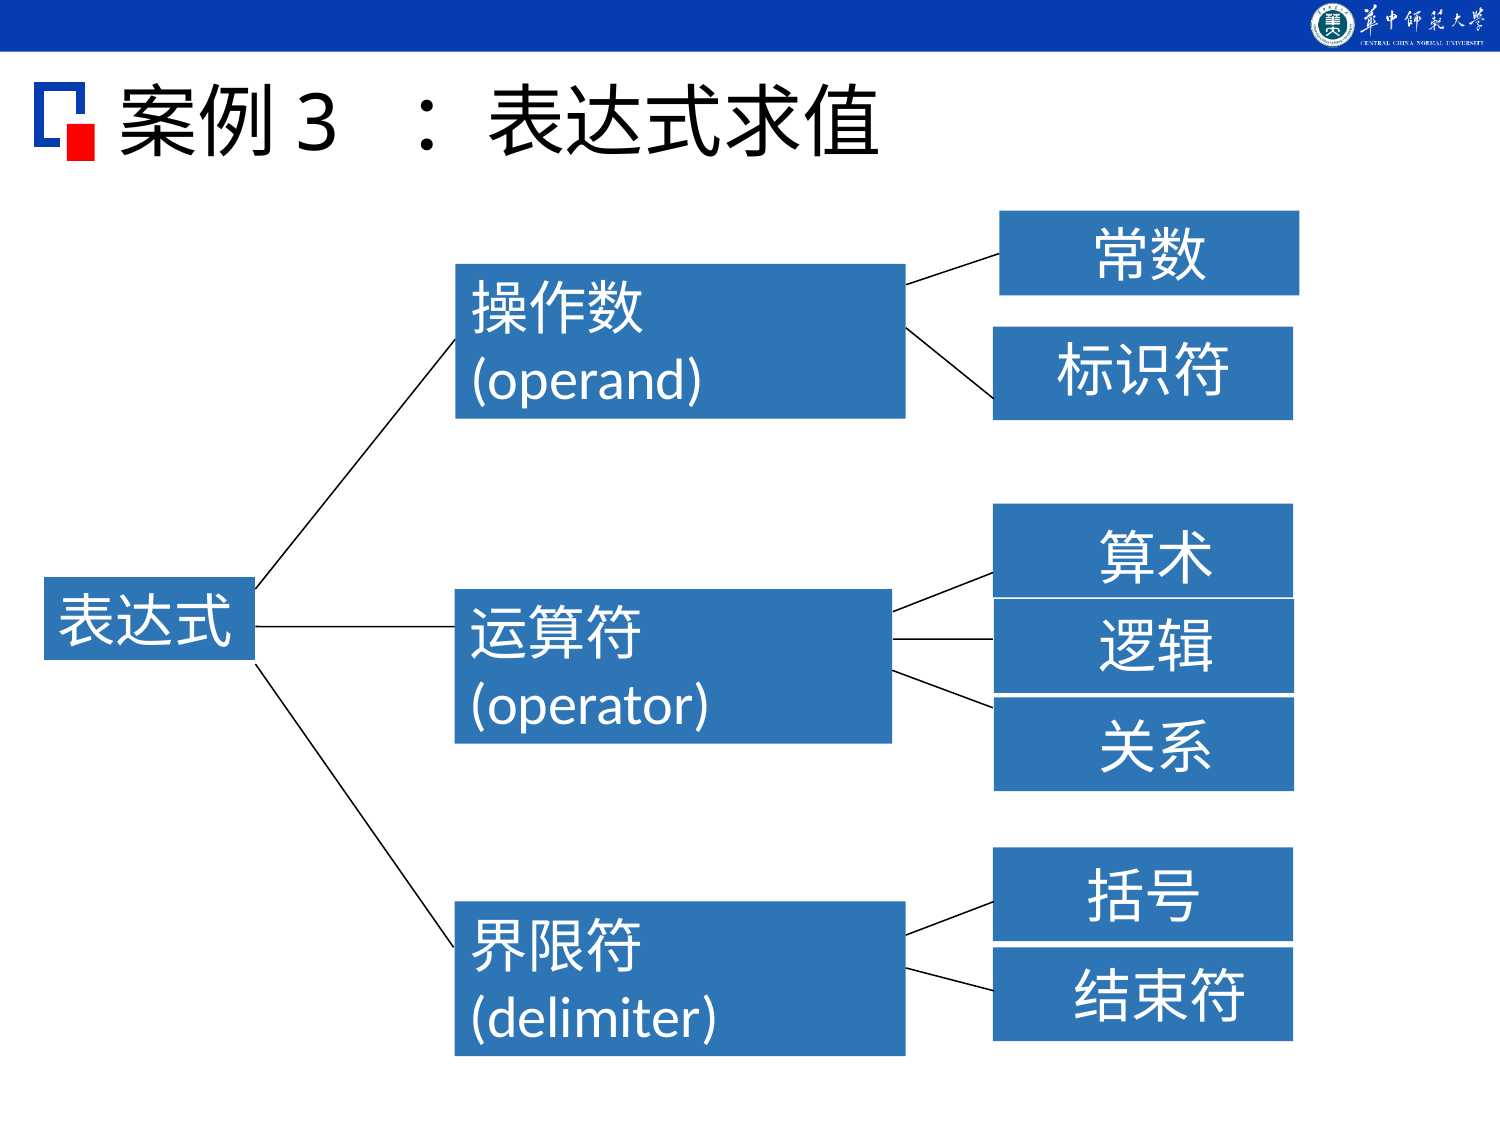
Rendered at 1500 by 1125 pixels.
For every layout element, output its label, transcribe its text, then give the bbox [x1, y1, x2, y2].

text_box [992, 847, 1294, 942]
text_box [905, 851, 1270, 1037]
text_box [992, 947, 1294, 1042]
picture [1310, 2, 1486, 48]
text_box 表达式 [42, 576, 255, 662]
text_box [993, 697, 1295, 792]
text_box [992, 503, 1294, 514]
text_box [992, 411, 1294, 421]
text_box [892, 514, 1294, 789]
title 案例3 ：表达式求值 [103, 75, 1397, 176]
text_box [905, 210, 1300, 411]
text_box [255, 263, 906, 988]
